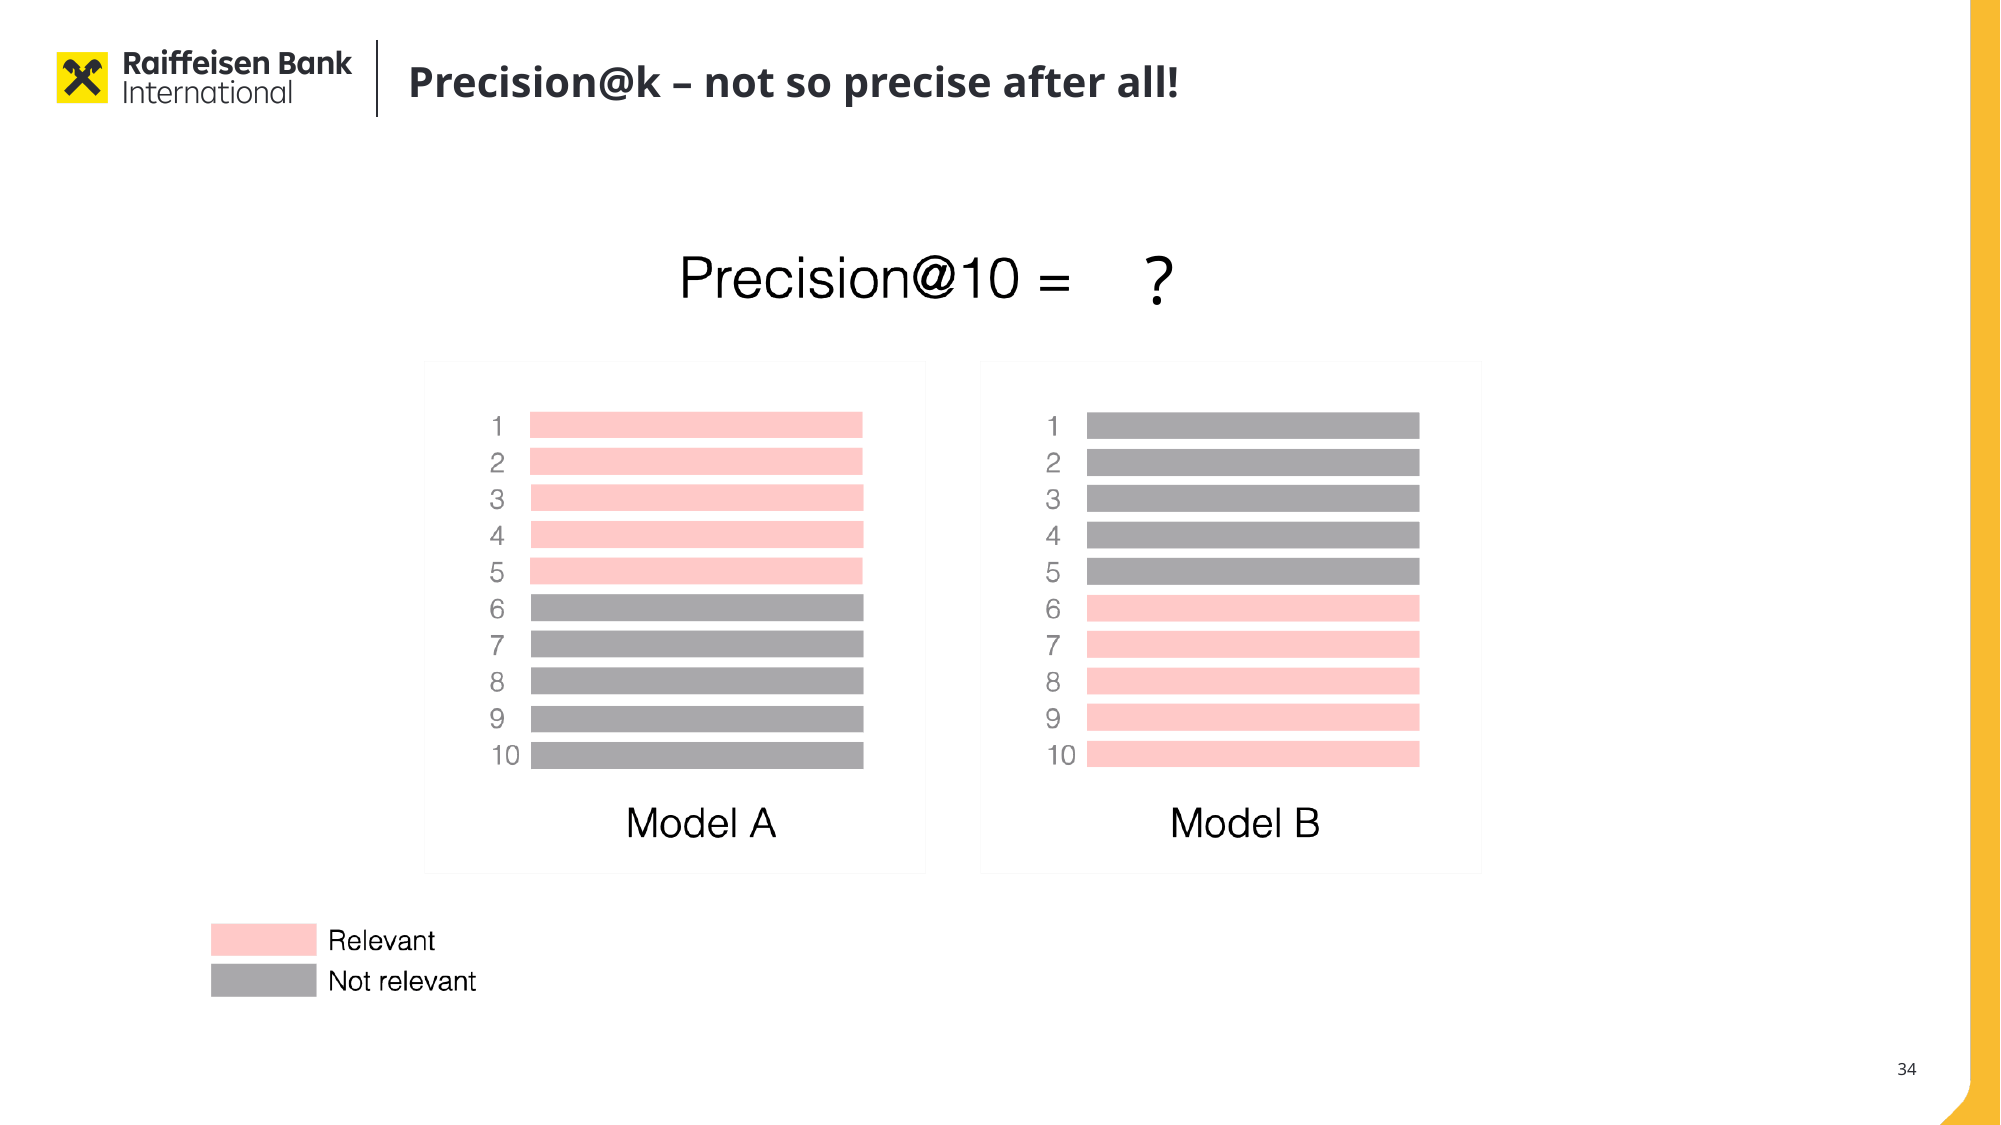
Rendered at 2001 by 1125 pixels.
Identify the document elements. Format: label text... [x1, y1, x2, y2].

picture [189, 151, 1567, 1028]
title Precision@k – not so precise after all! [408, 36, 1953, 135]
picture [1937, 0, 2000, 1125]
picture [35, 30, 374, 125]
